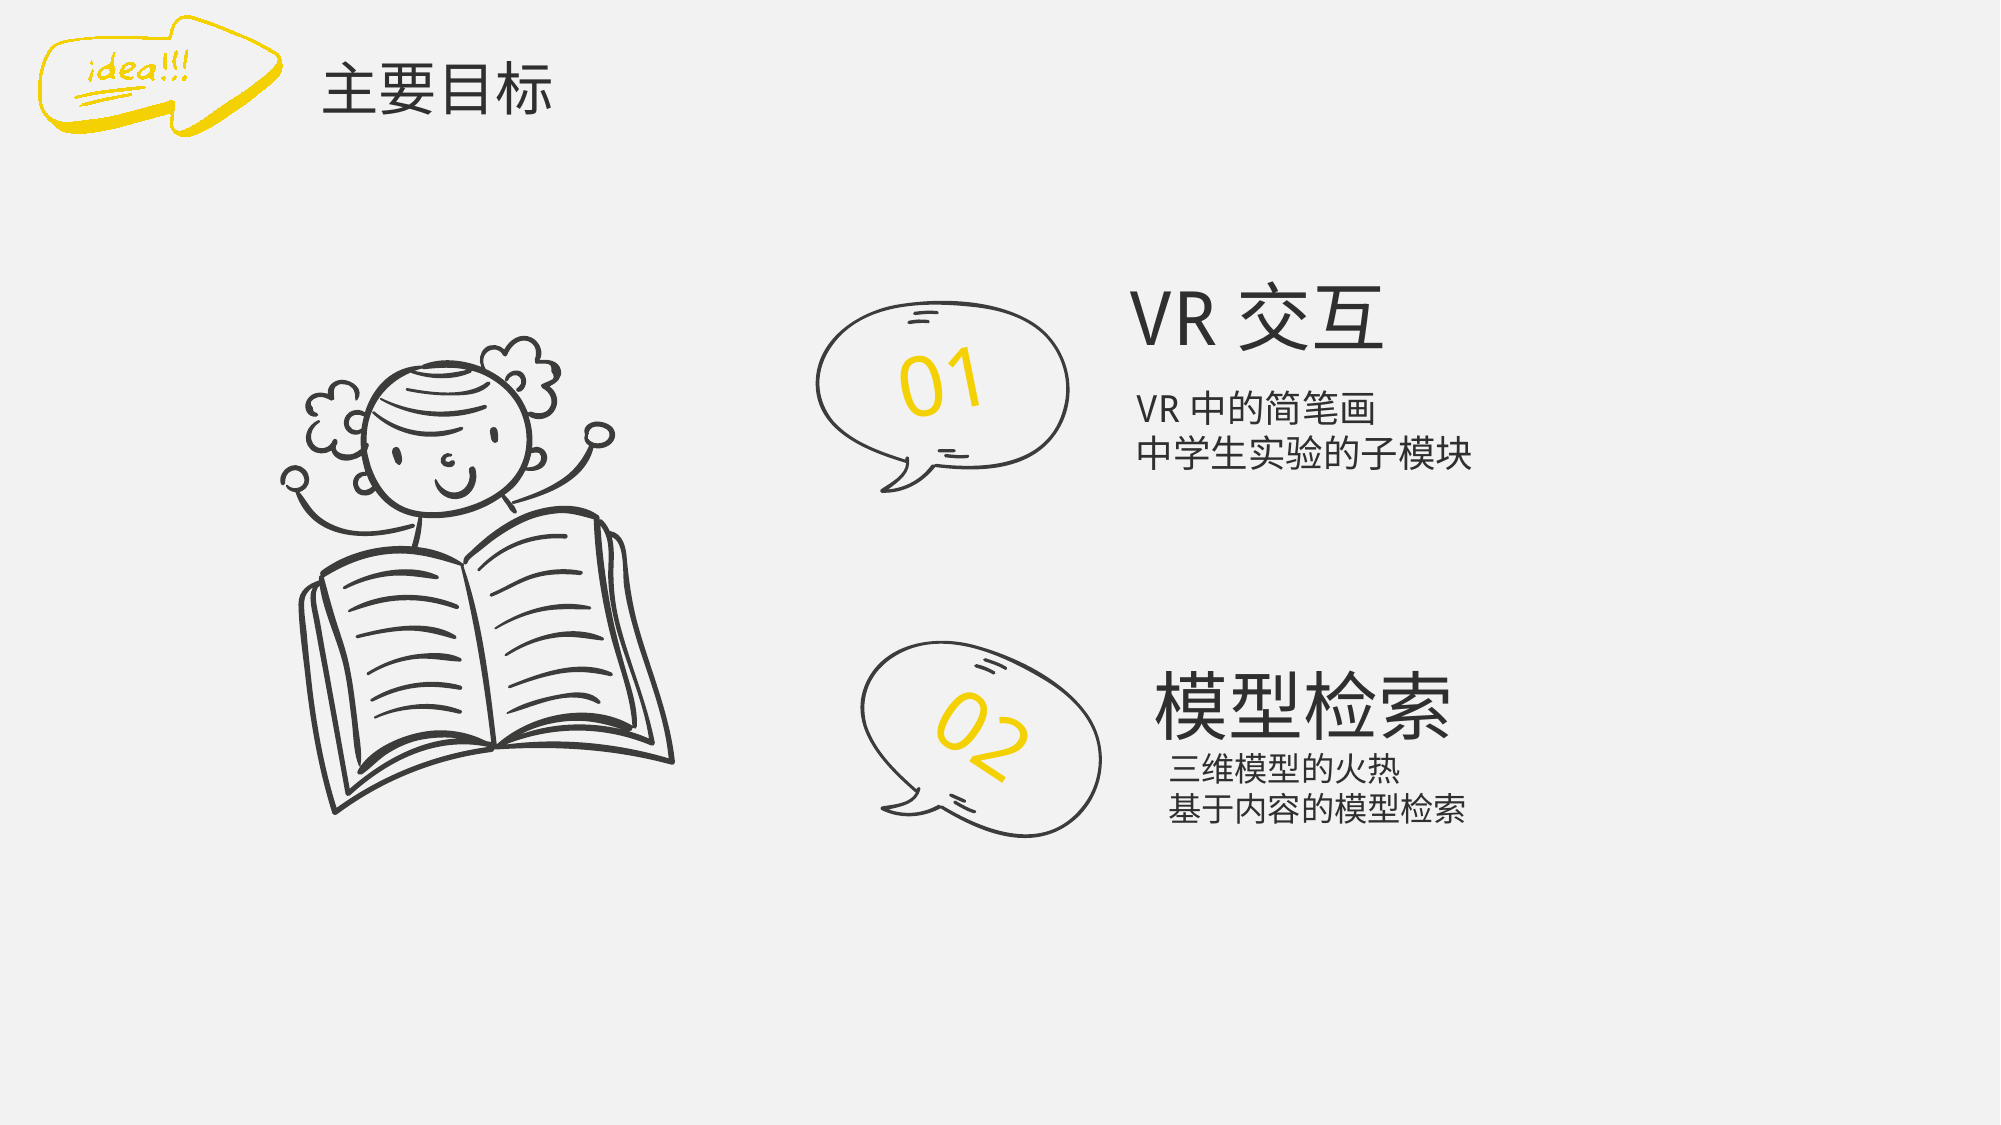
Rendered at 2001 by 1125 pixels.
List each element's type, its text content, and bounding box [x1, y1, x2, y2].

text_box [814, 650, 1155, 847]
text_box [1113, 263, 1800, 484]
text_box [38, 15, 283, 137]
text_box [1155, 652, 1758, 837]
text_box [774, 297, 1115, 494]
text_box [287, 344, 644, 798]
text_box 主要目标 [306, 44, 749, 130]
